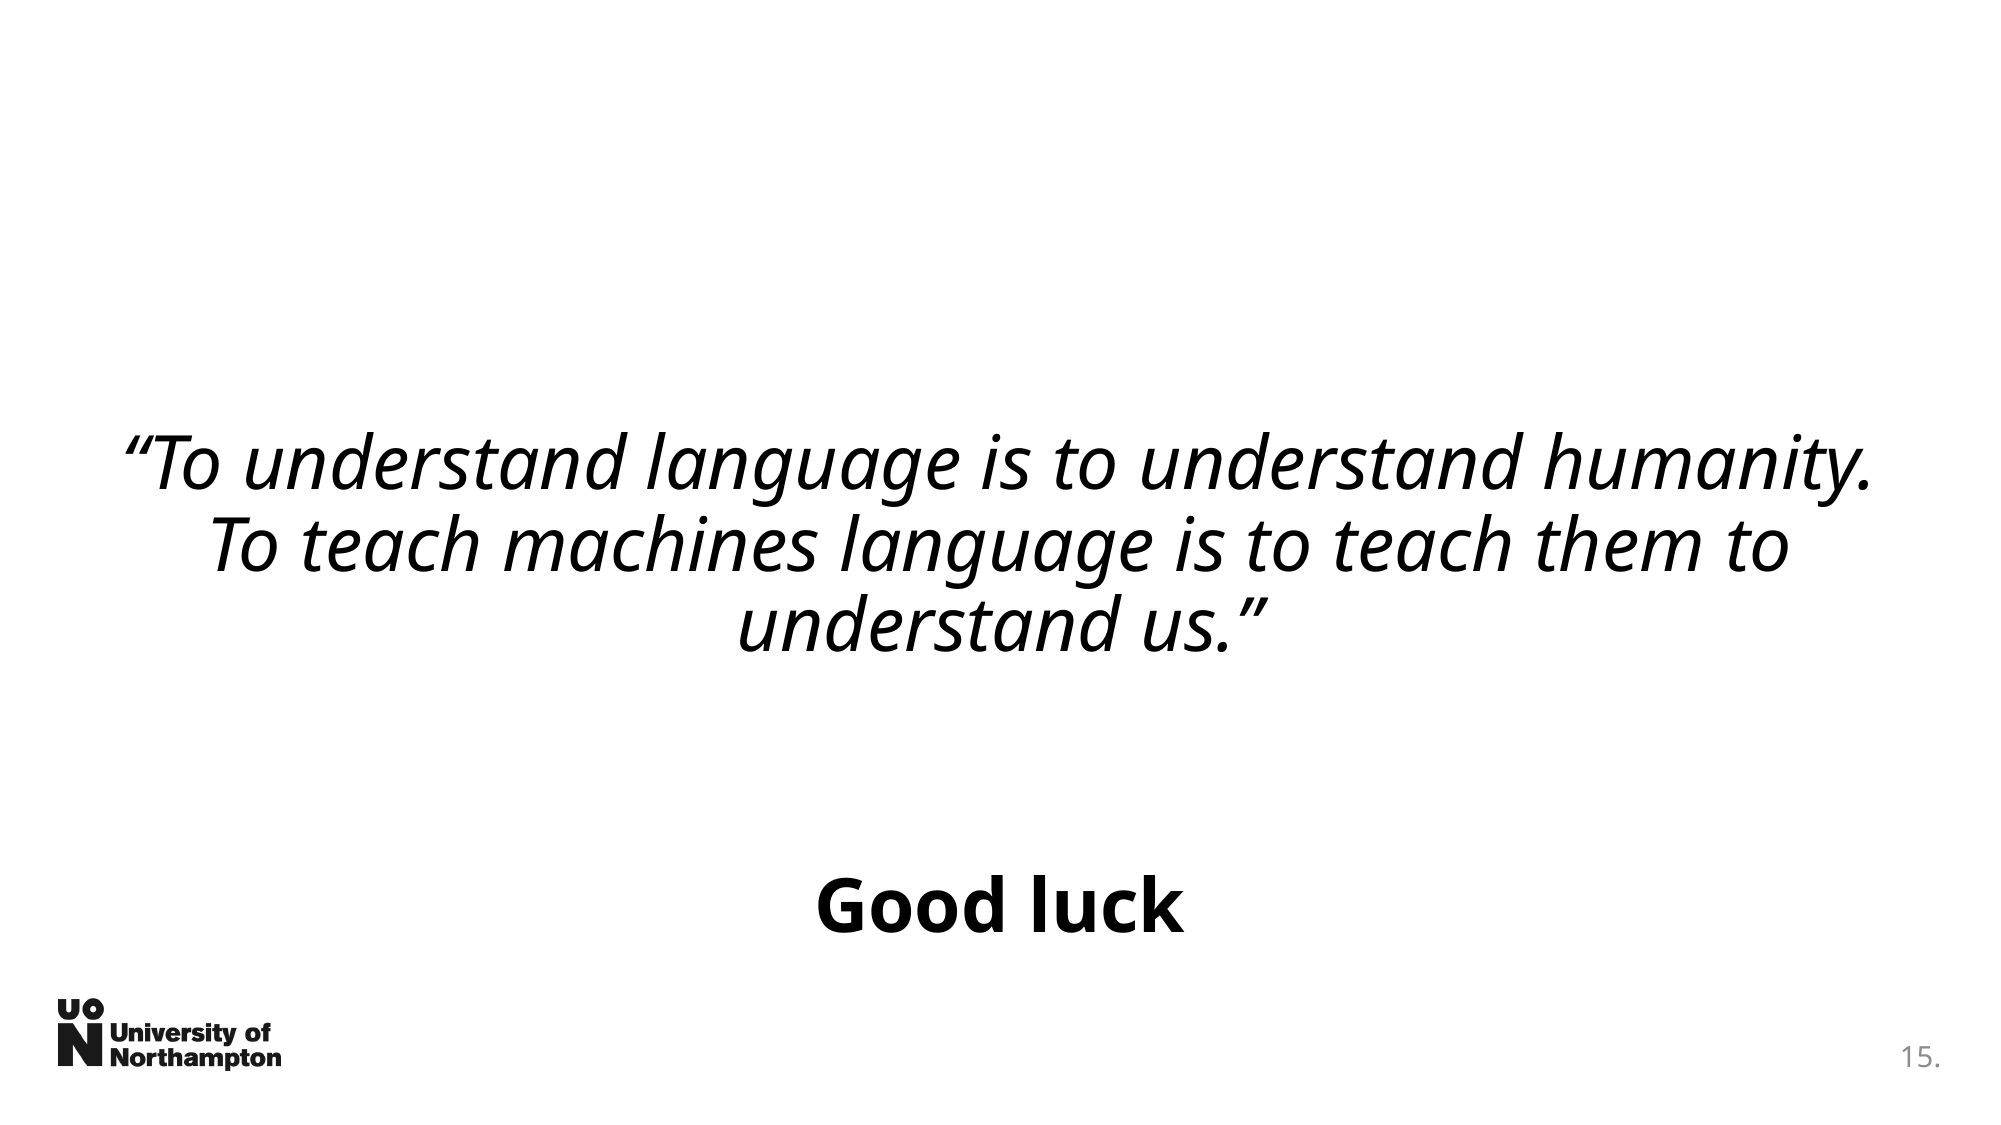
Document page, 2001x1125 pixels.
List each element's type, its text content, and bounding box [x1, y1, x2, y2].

picture [58, 998, 281, 1071]
text_box “To understand language is to understand humanity. To teach machines language is to teach them to understand us.” Good luck [63, 95, 1937, 839]
slide_number 15. [1743, 1027, 1957, 1087]
